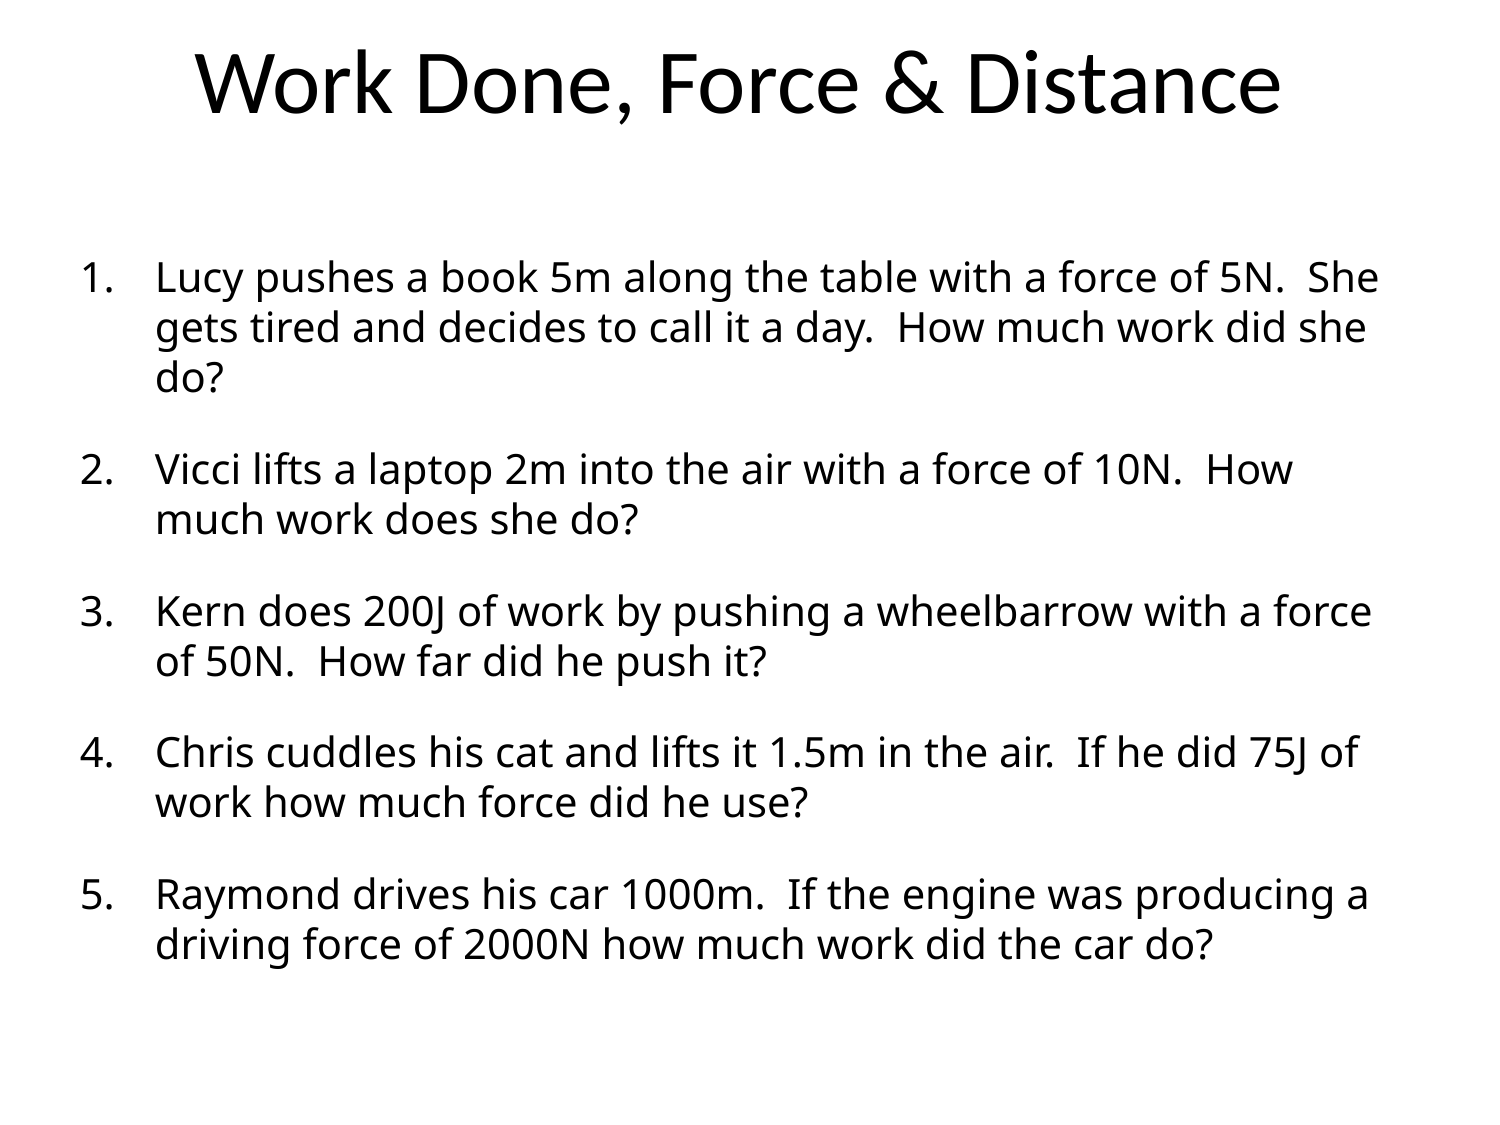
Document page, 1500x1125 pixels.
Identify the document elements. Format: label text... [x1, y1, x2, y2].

list Lucy pushes a book 5m along the table with a force of 5N. She gets tired and decides to call it a day. How much work did she do? Vicci lifts a laptop 2m into the air with a force of 10N. How much work does she do? Kern does 200J of work by pushing a wheelbarrow with a force of 50N. How far did he push it? Chris cuddles his cat and lifts it 1.5m in the air. If he did 75J of work how much force did he use? Raymond drives his car 1000m. If the engine was producing a driving force of 2000N how much work did the car do? [64, 243, 1415, 976]
title Work Done, Force & Distance [64, 0, 1415, 159]
